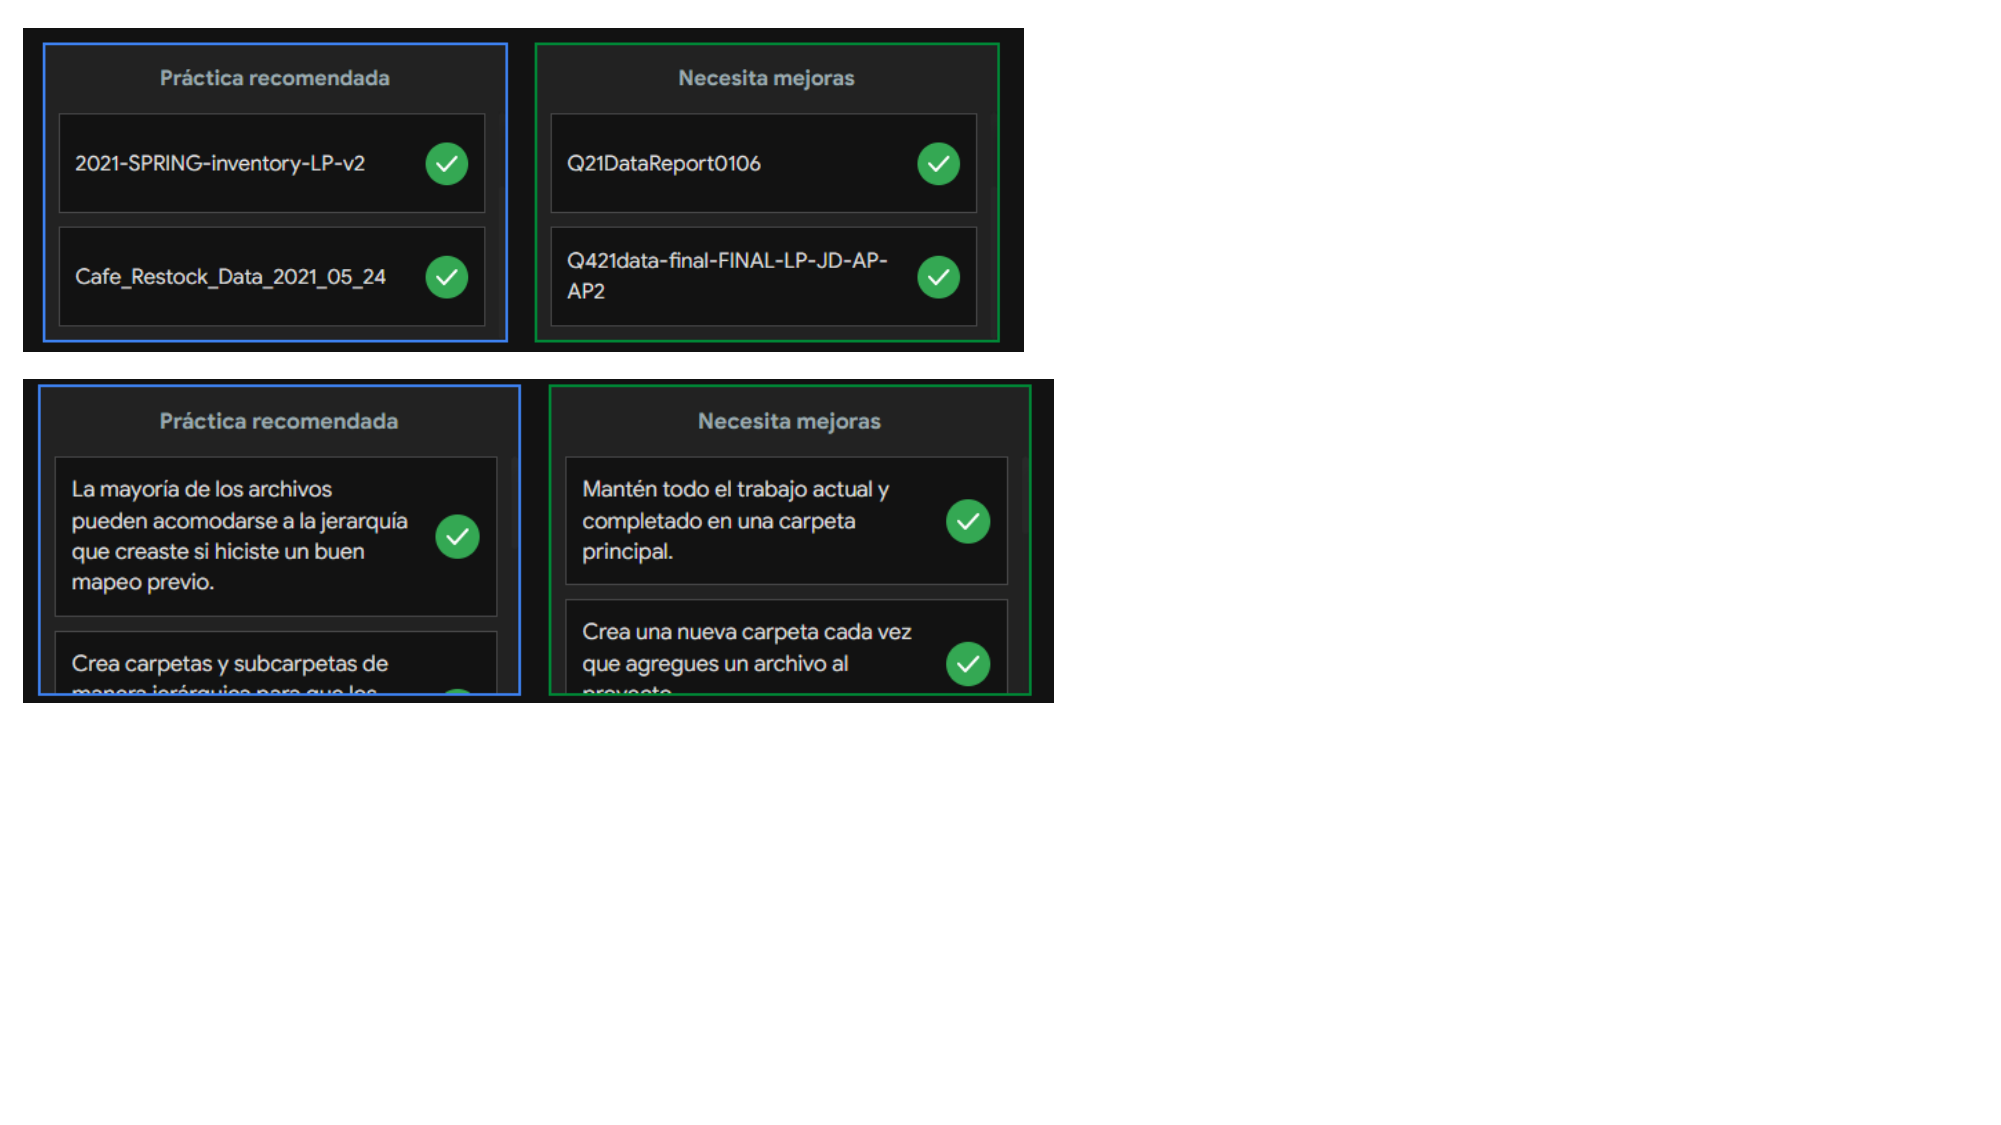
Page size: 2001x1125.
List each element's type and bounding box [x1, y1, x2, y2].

picture [22, 379, 1054, 703]
picture [23, 28, 1024, 352]
